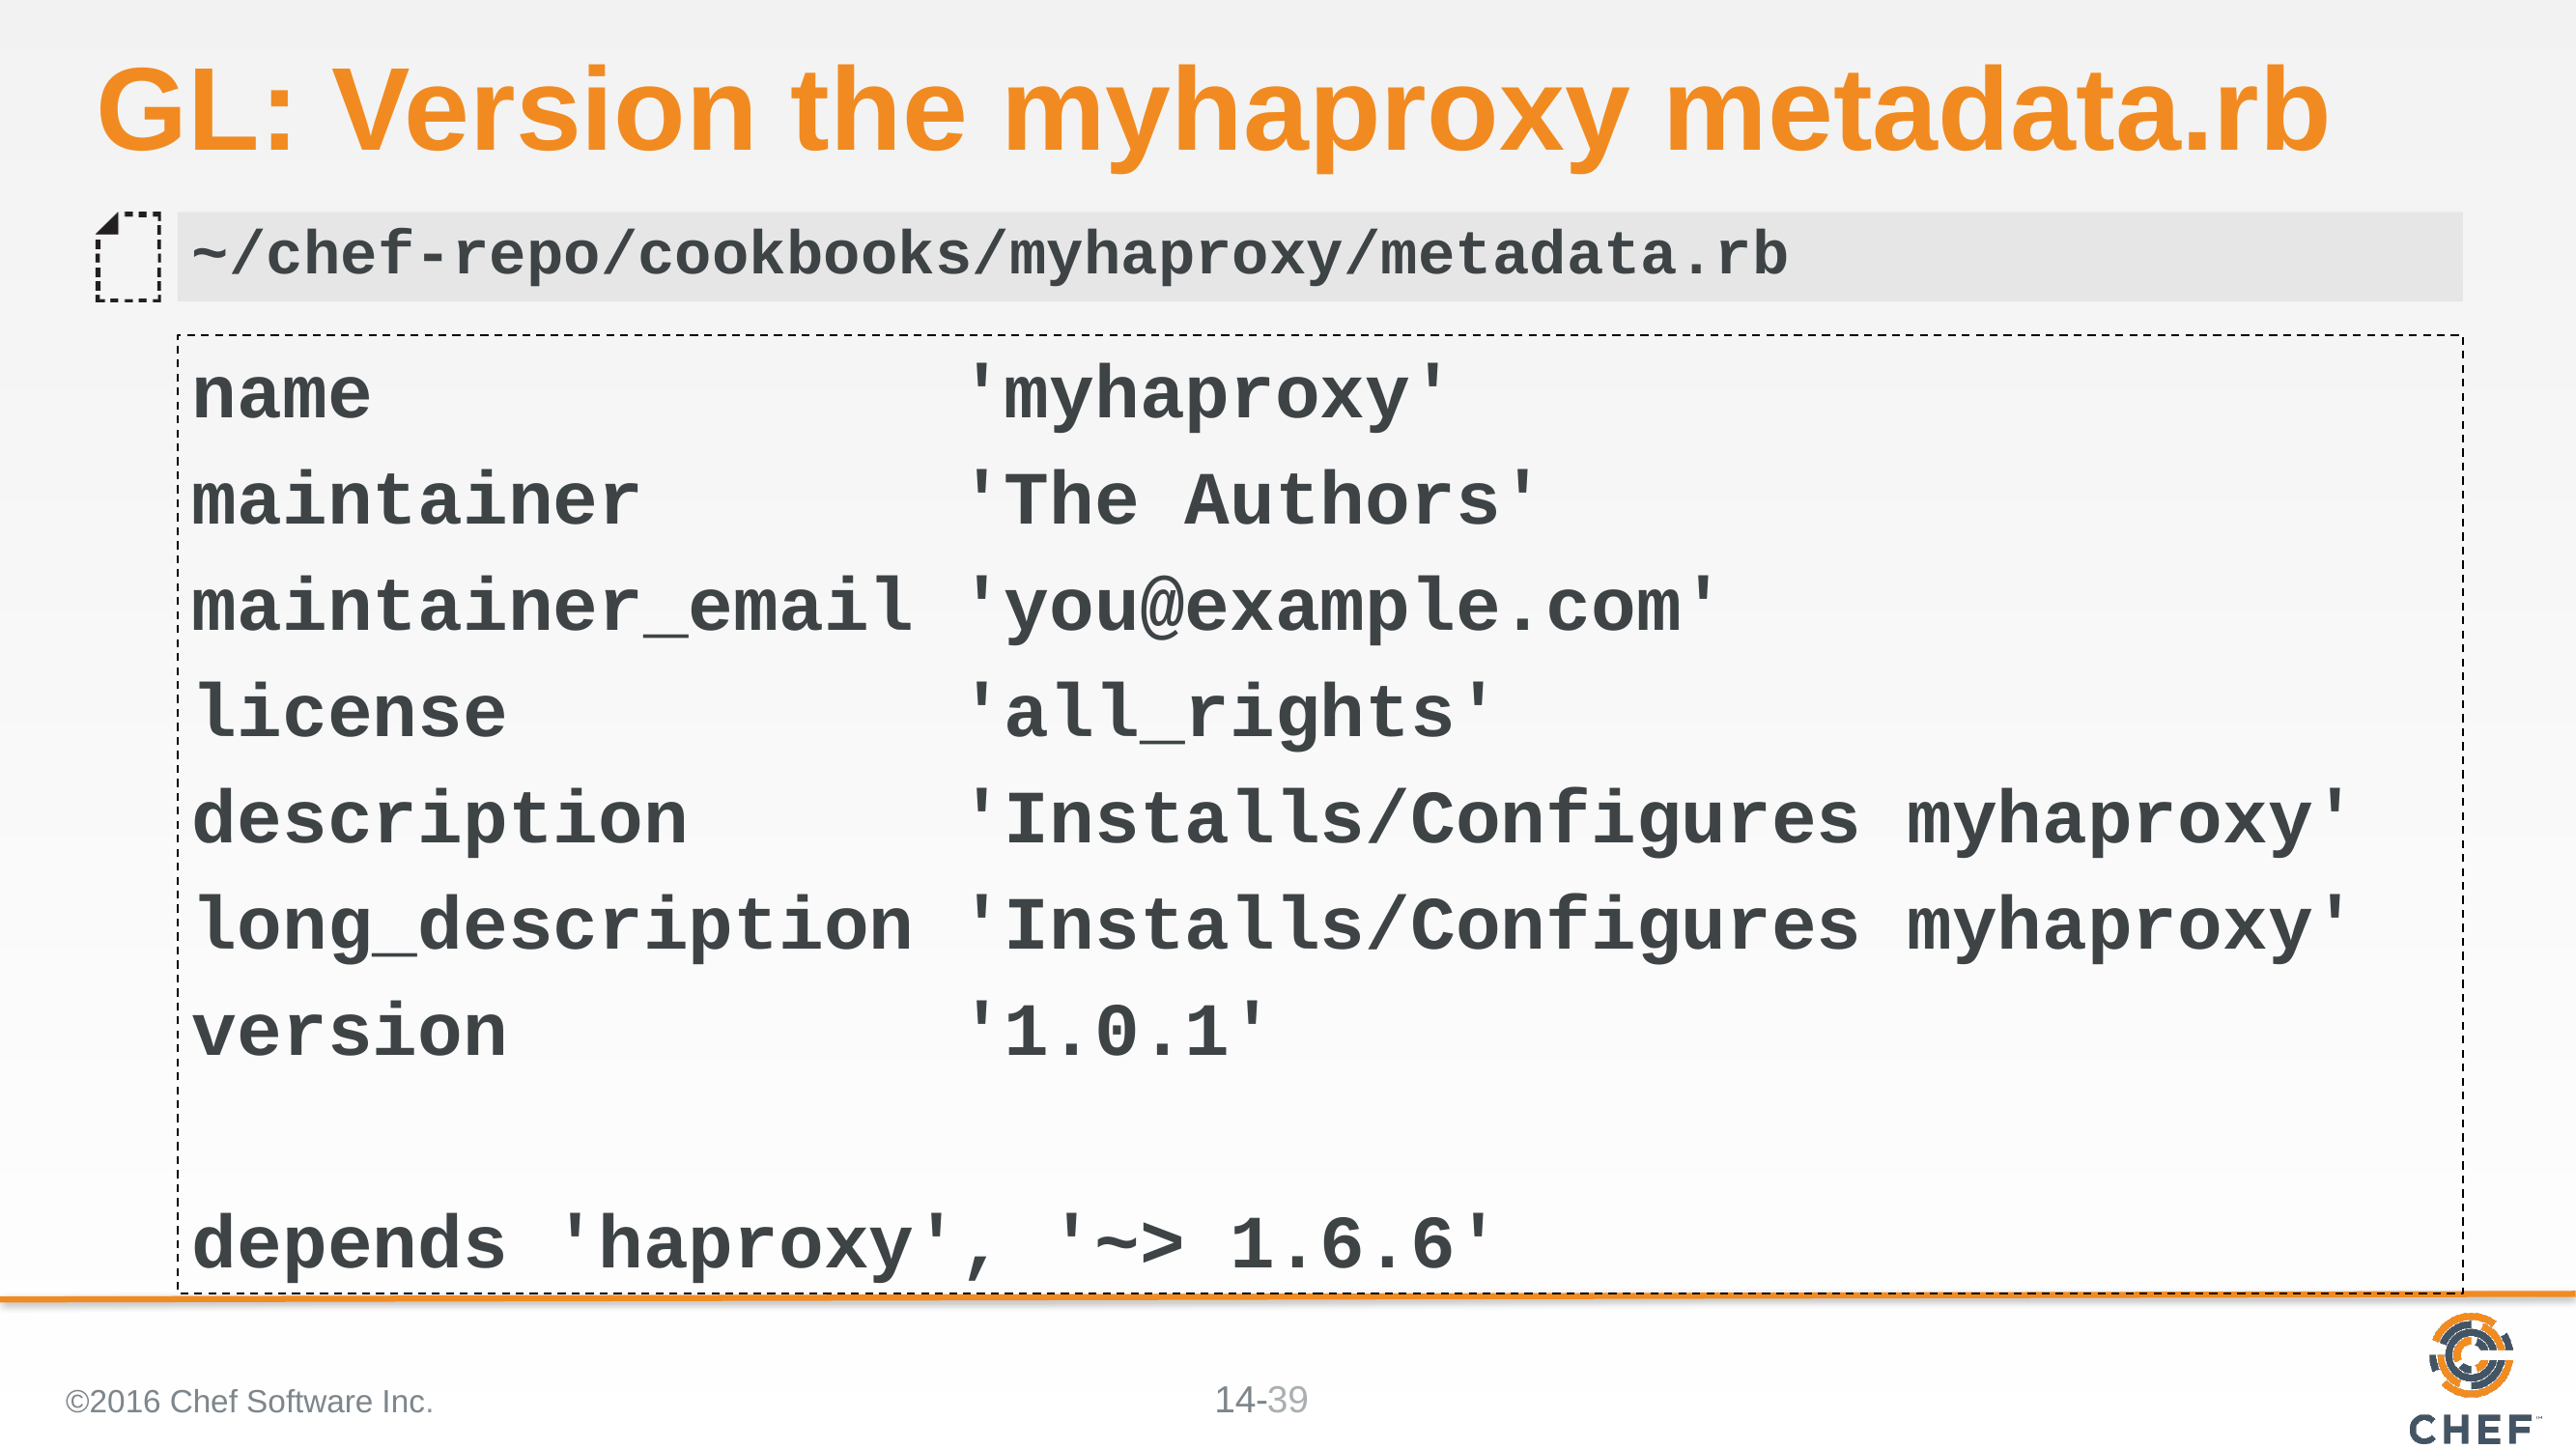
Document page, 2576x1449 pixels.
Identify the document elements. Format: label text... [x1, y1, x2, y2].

slide_number 39 [998, 1359, 1578, 1437]
picture [2399, 1297, 2550, 1449]
footer ©2016 Chef Software Inc. [51, 1359, 952, 1440]
list ~/chef-repo/cookbooks/myhaproxy/metadata.rb [177, 212, 2463, 302]
title GL: Version the myhaproxy metadata.rb [96, 48, 2463, 180]
list name 'myhaproxy' maintainer 'The Authors' maintainer_email 'you@example.com' license 'all_rights' description 'Installs/Configures myhaproxy' long_description 'Installs/Configures myhaproxy' version '1.0.1' depends 'haproxy', '~> 1.6.6' [177, 334, 2464, 1294]
